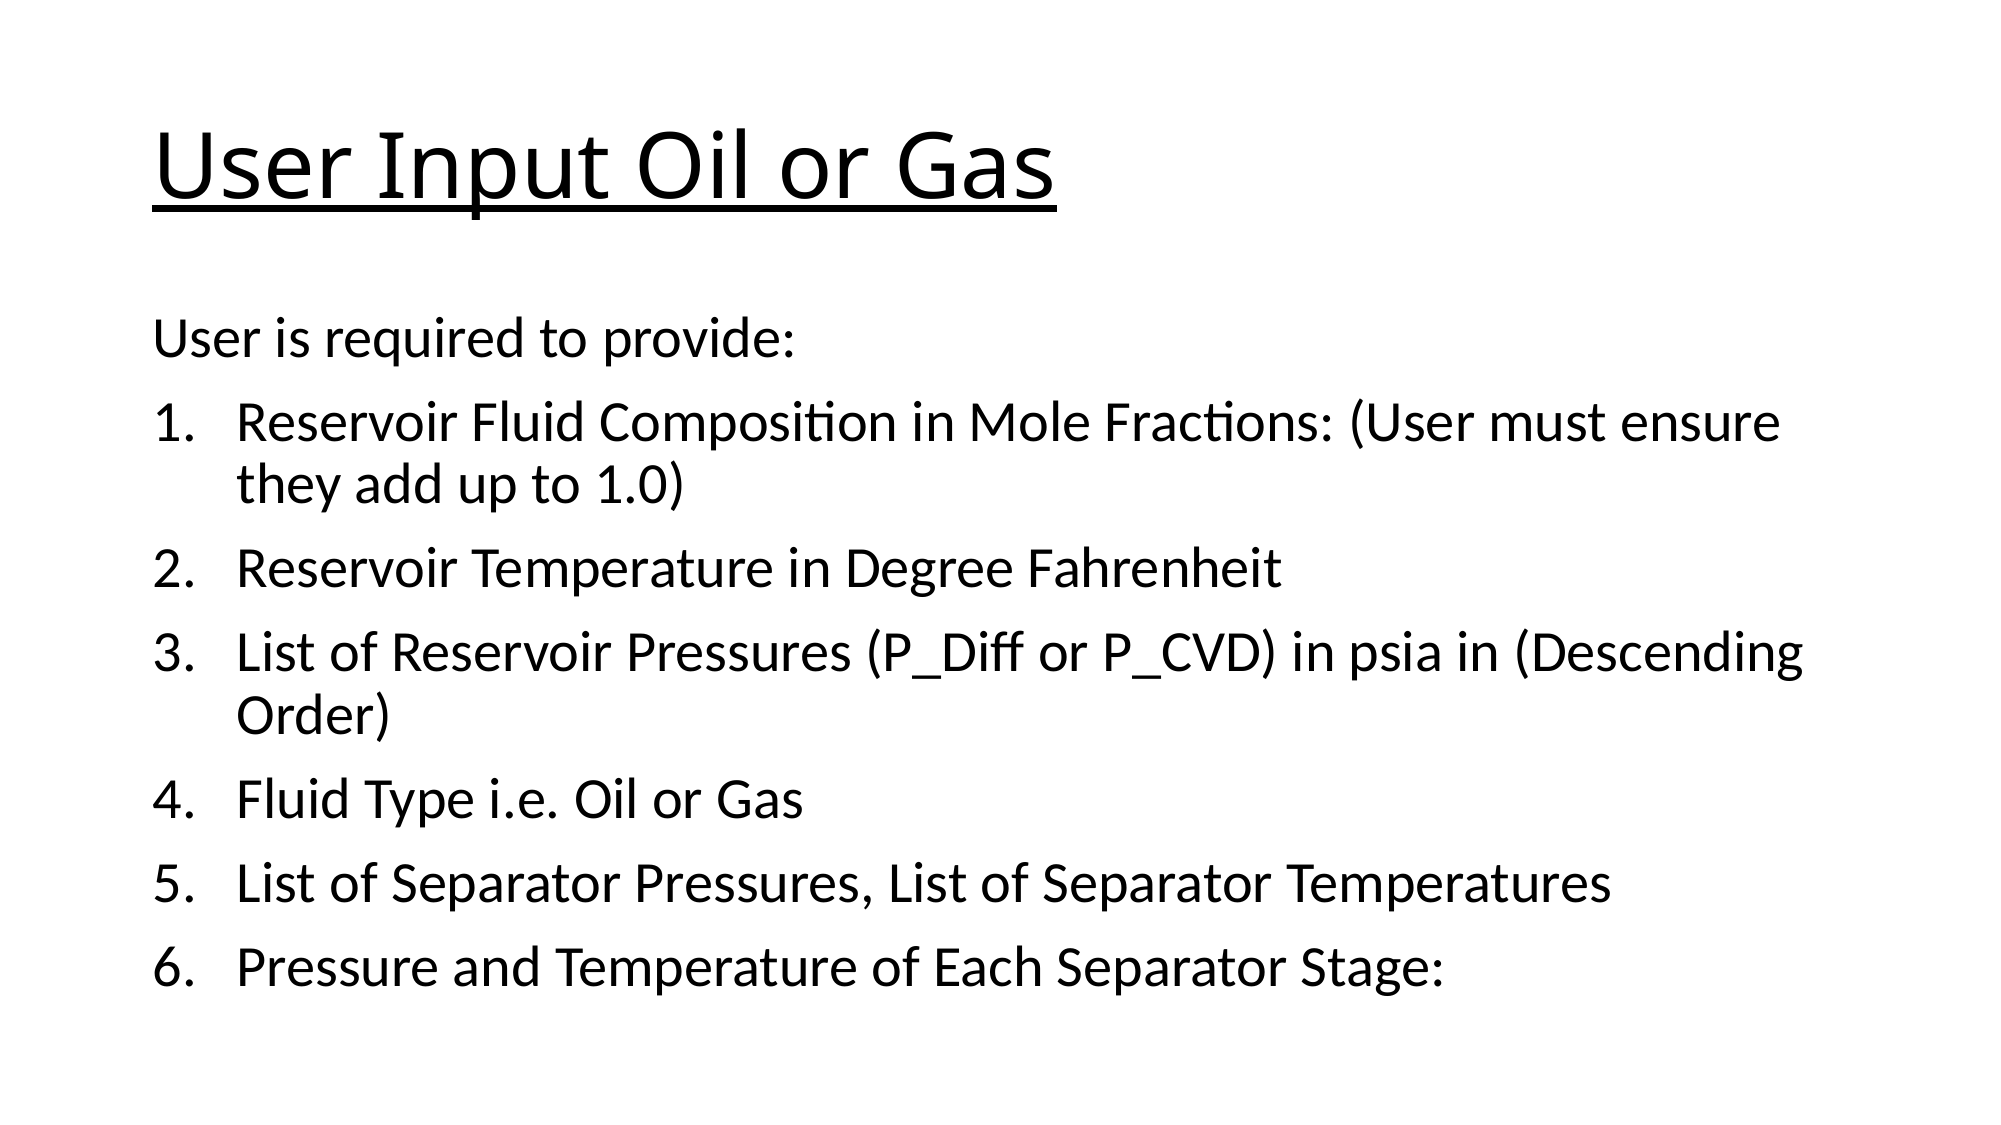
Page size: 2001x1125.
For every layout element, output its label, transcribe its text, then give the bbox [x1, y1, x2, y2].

list User is required to provide: Reservoir Fluid Composition in Mole Fractions: (User must ensure they add up to 1.0) Reservoir Temperature in Degree Fahrenheit List of Reservoir Pressures (P_Diff or P_CVD) in psia in (Descending Order) Fluid Type i.e. Oil or Gas List of Separator Pressures, List of Separator Temperatures Pressure and Temperature of Each Separator Stage: [137, 299, 1863, 1014]
title User Input Oil or Gas [137, 59, 1863, 278]
